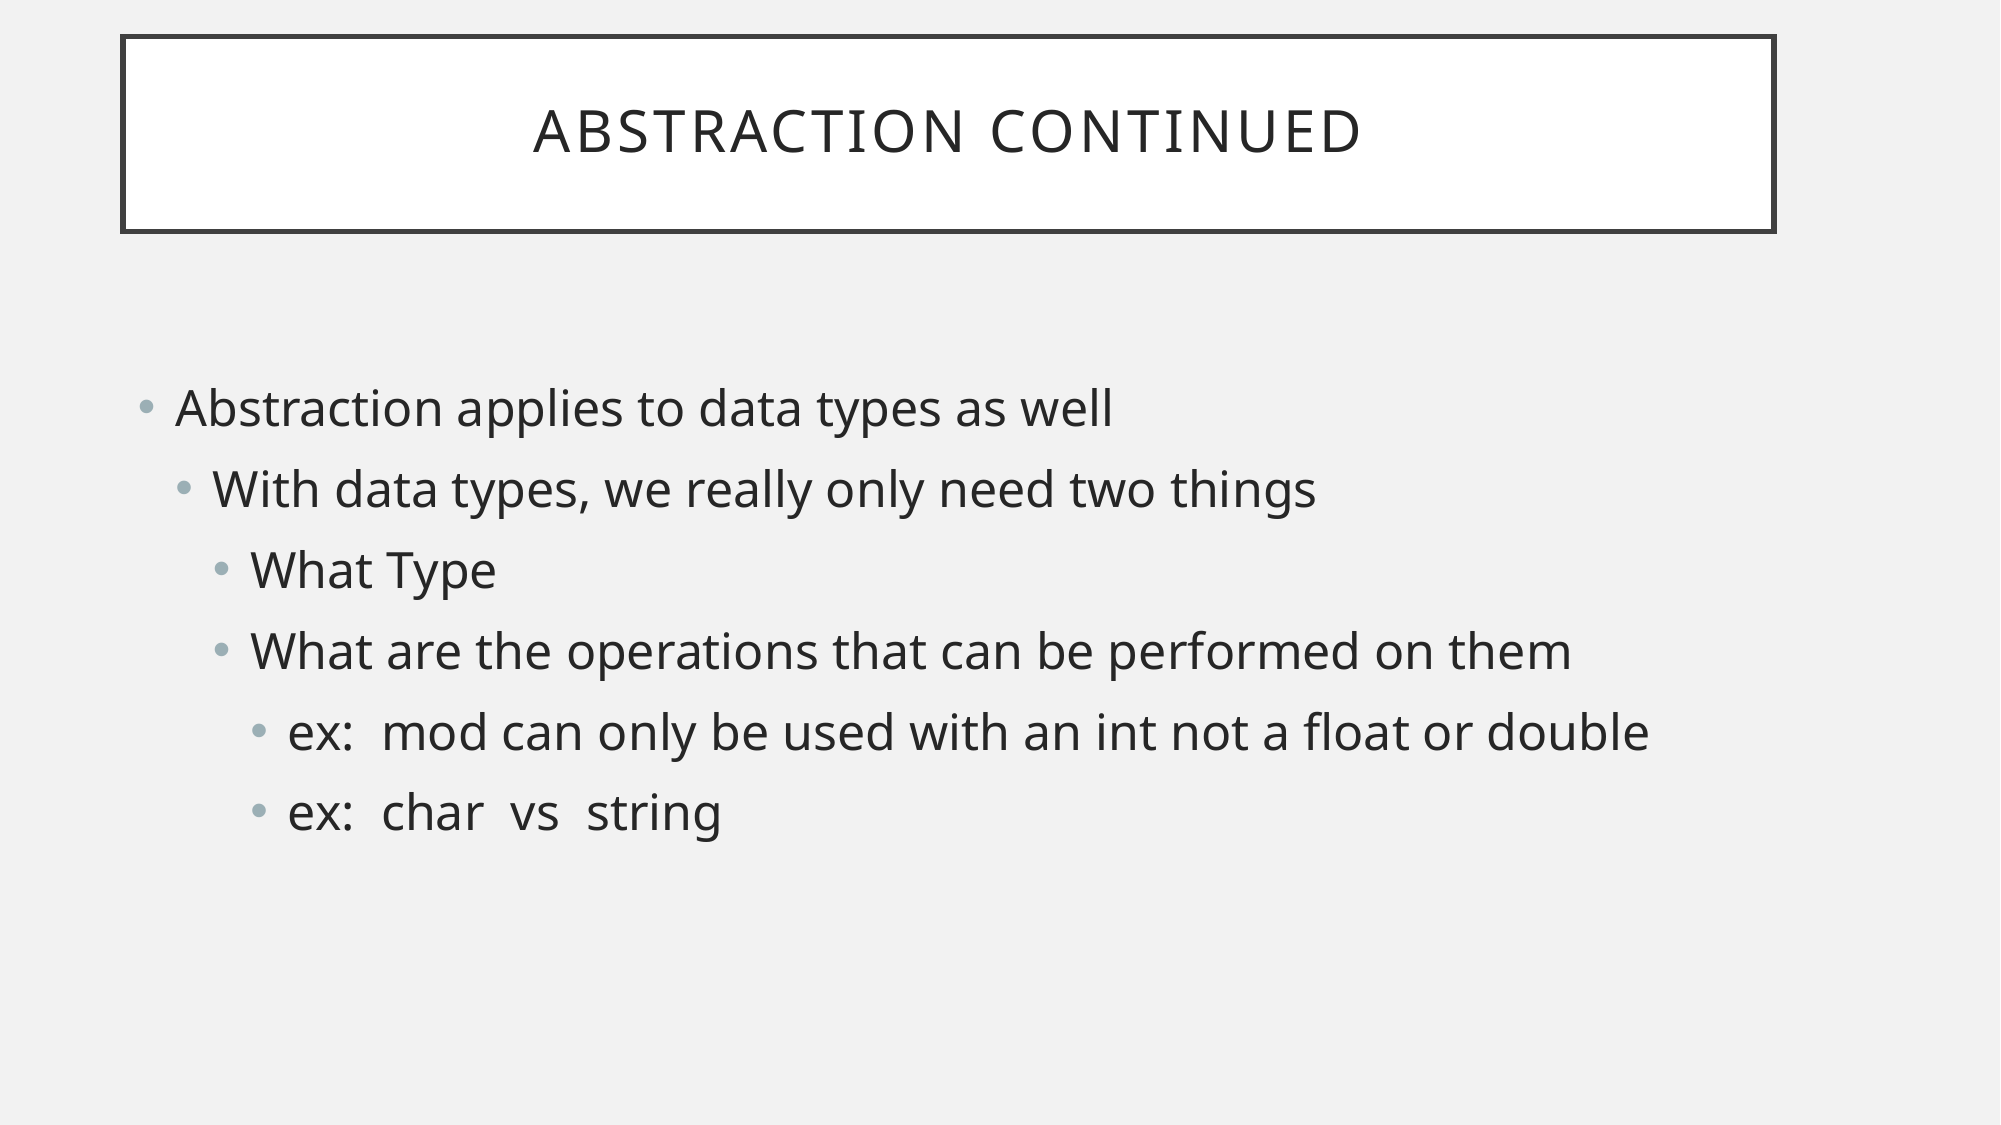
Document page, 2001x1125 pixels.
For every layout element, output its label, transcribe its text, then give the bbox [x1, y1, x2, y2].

title Abstraction continued [120, 34, 1777, 234]
list Abstraction applies to data types as well With data types, we really only need two things What Type What are the operations that can be performed on them ex: mod can only be used with an int not a float or double ex: char vs string [122, 369, 1909, 991]
